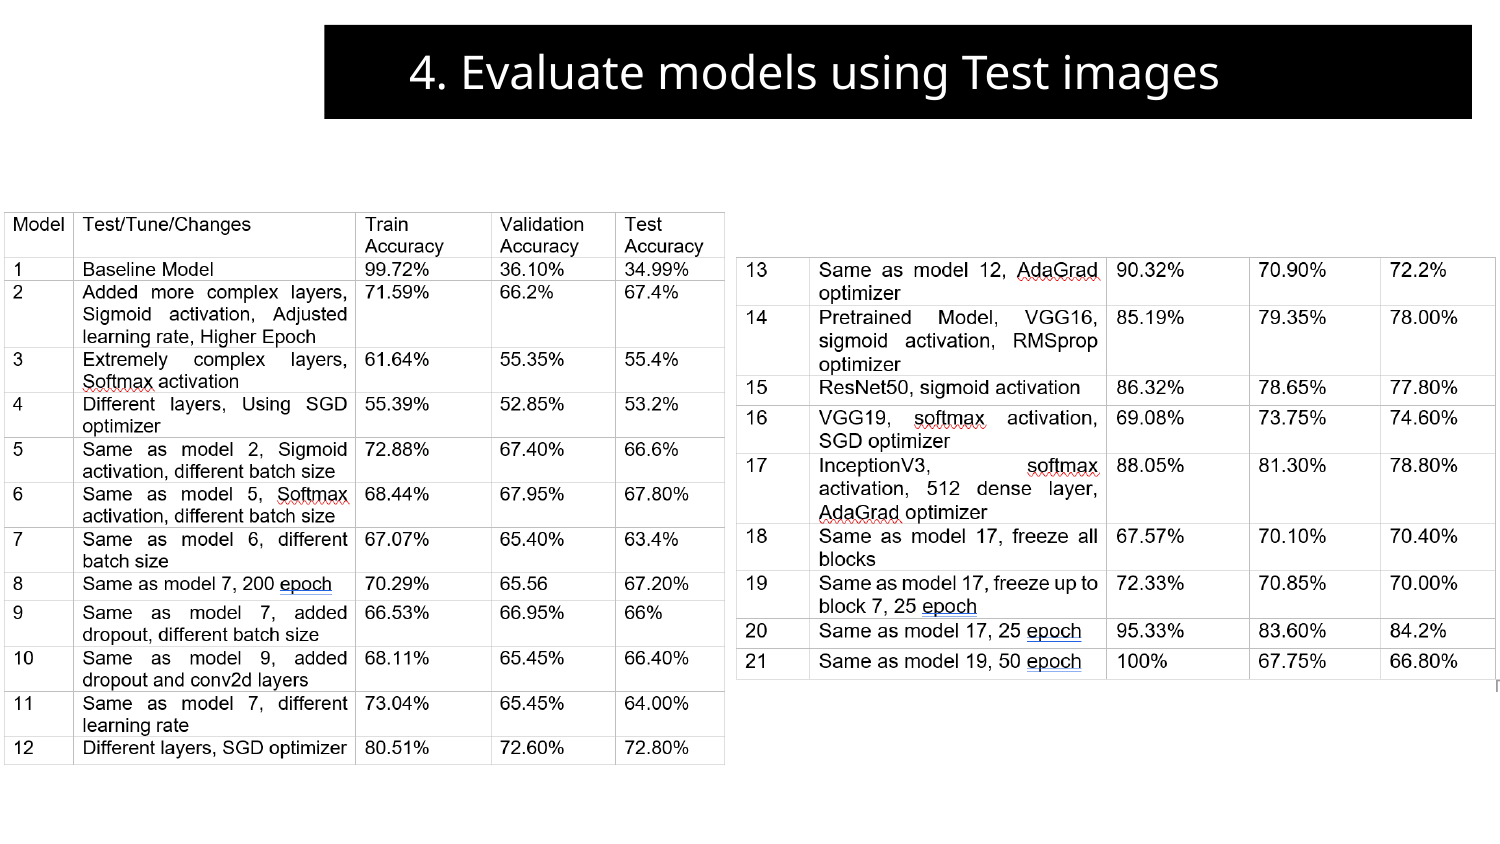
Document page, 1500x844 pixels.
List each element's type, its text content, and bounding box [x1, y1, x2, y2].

title 4. Evaluate models using Test images [324, 24, 1472, 119]
picture [0, 207, 1500, 778]
